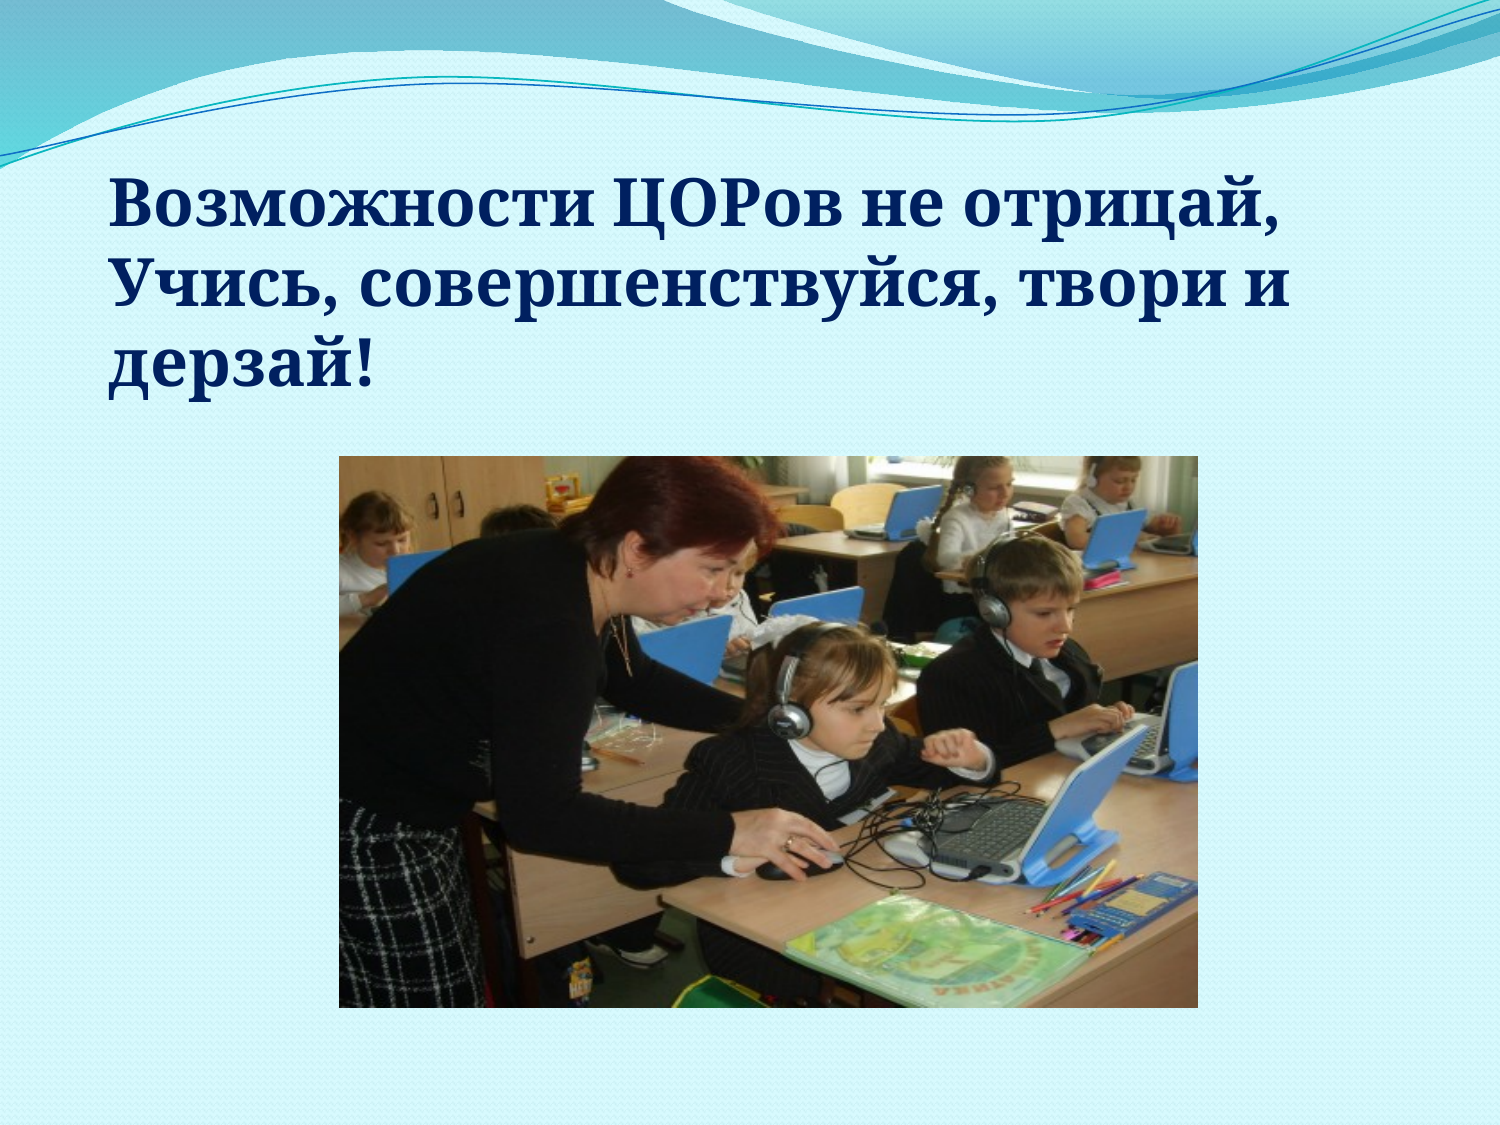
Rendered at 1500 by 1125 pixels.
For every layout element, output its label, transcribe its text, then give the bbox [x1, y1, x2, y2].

text_box Возможности ЦОРов не отрицай, Учись, совершенствуйся, твори и дерзай! [93, 152, 1348, 407]
picture [339, 456, 1199, 1009]
